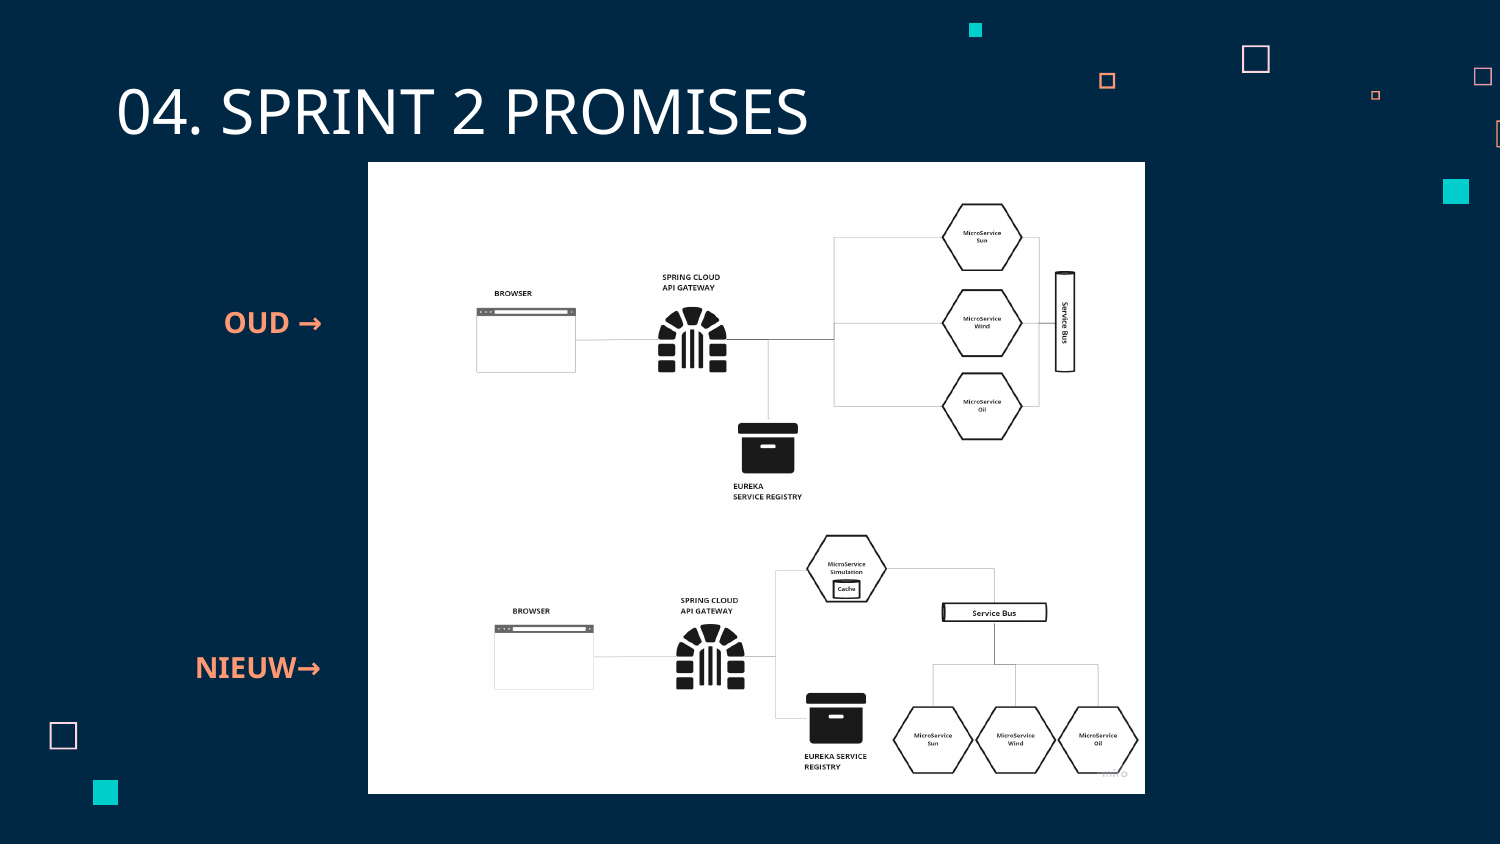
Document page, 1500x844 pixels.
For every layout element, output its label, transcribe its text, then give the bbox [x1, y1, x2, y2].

title 04. SPRINT 2 PROMISES [101, 67, 878, 163]
text_box NIEUW→ [179, 634, 341, 700]
text_box OUD → [208, 289, 363, 355]
picture [368, 162, 1145, 794]
